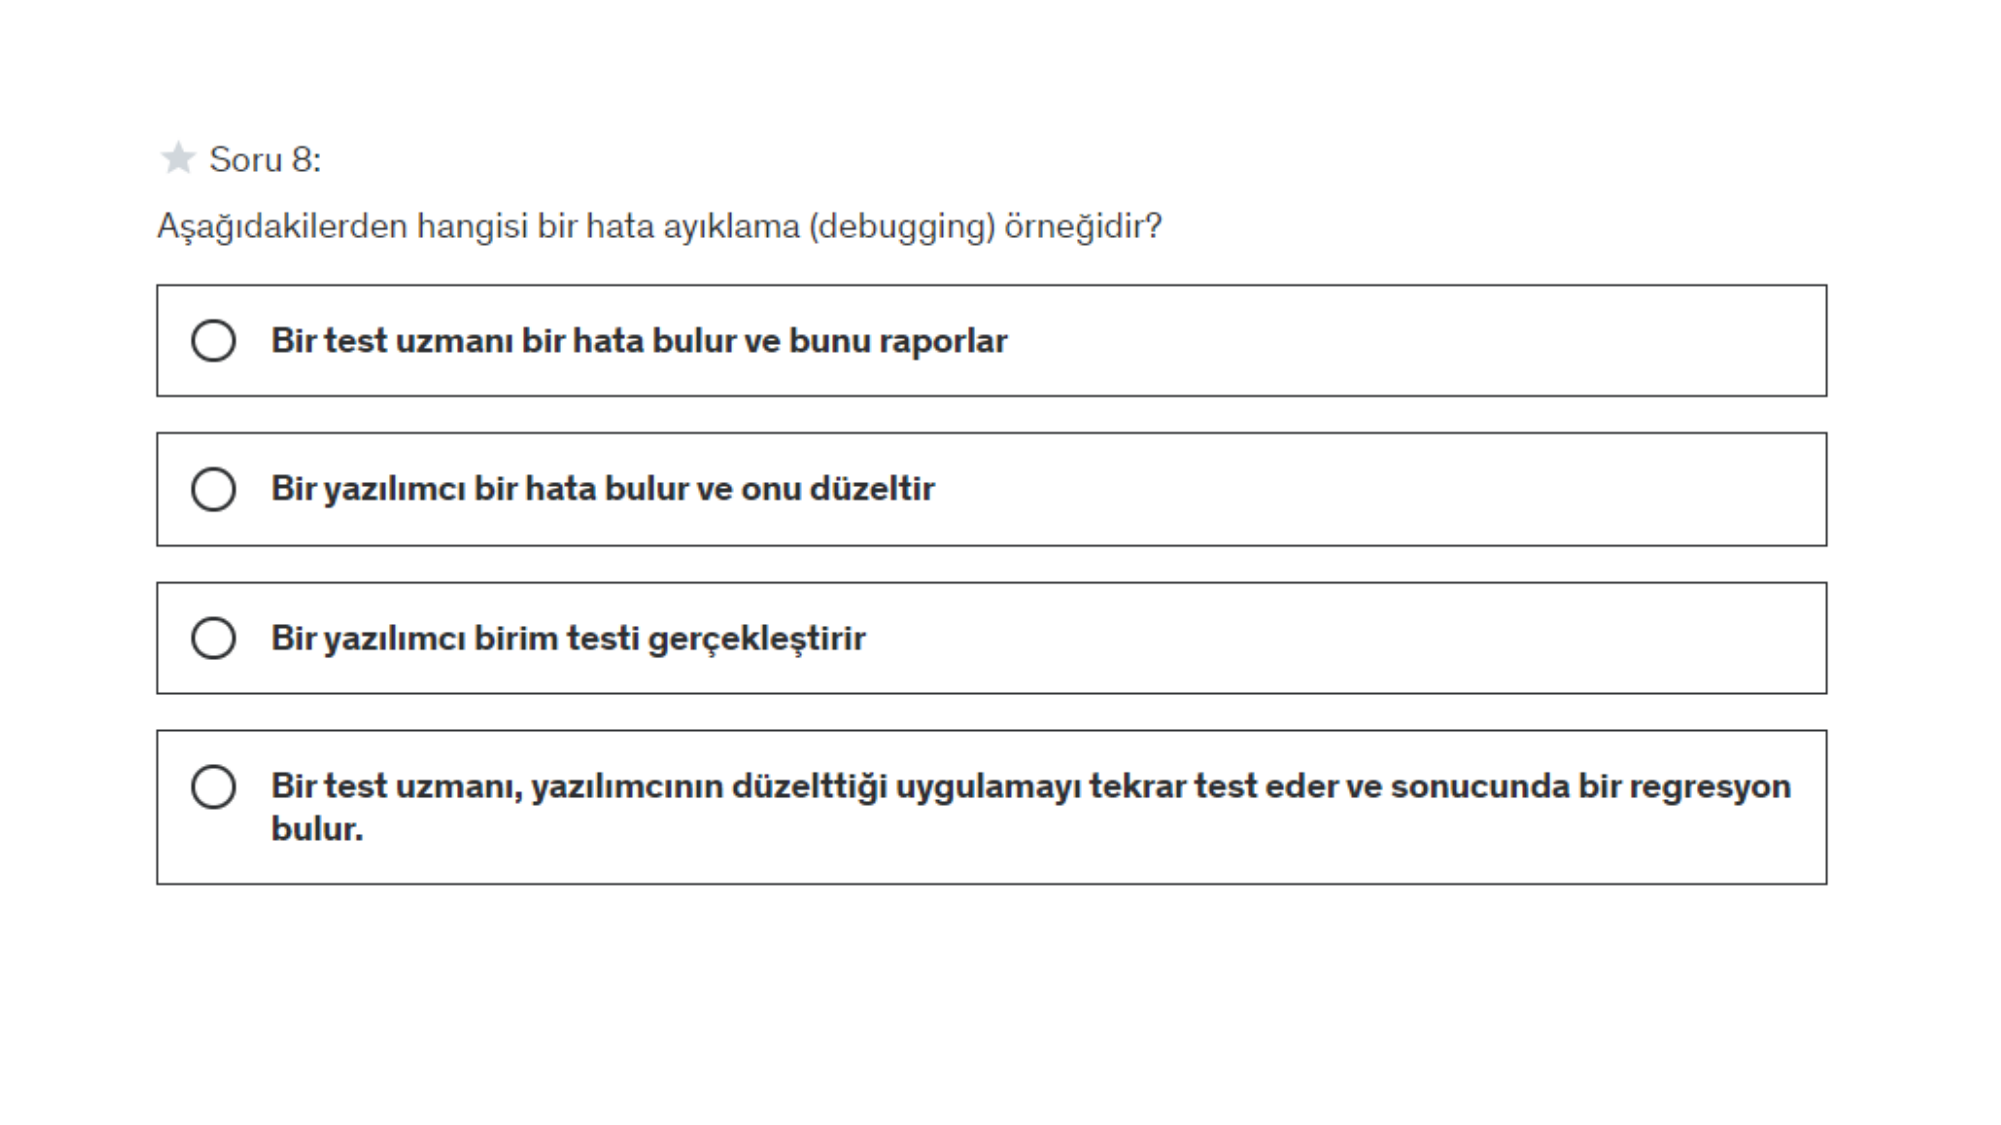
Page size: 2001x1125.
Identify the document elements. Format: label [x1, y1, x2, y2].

list [114, 133, 1867, 905]
